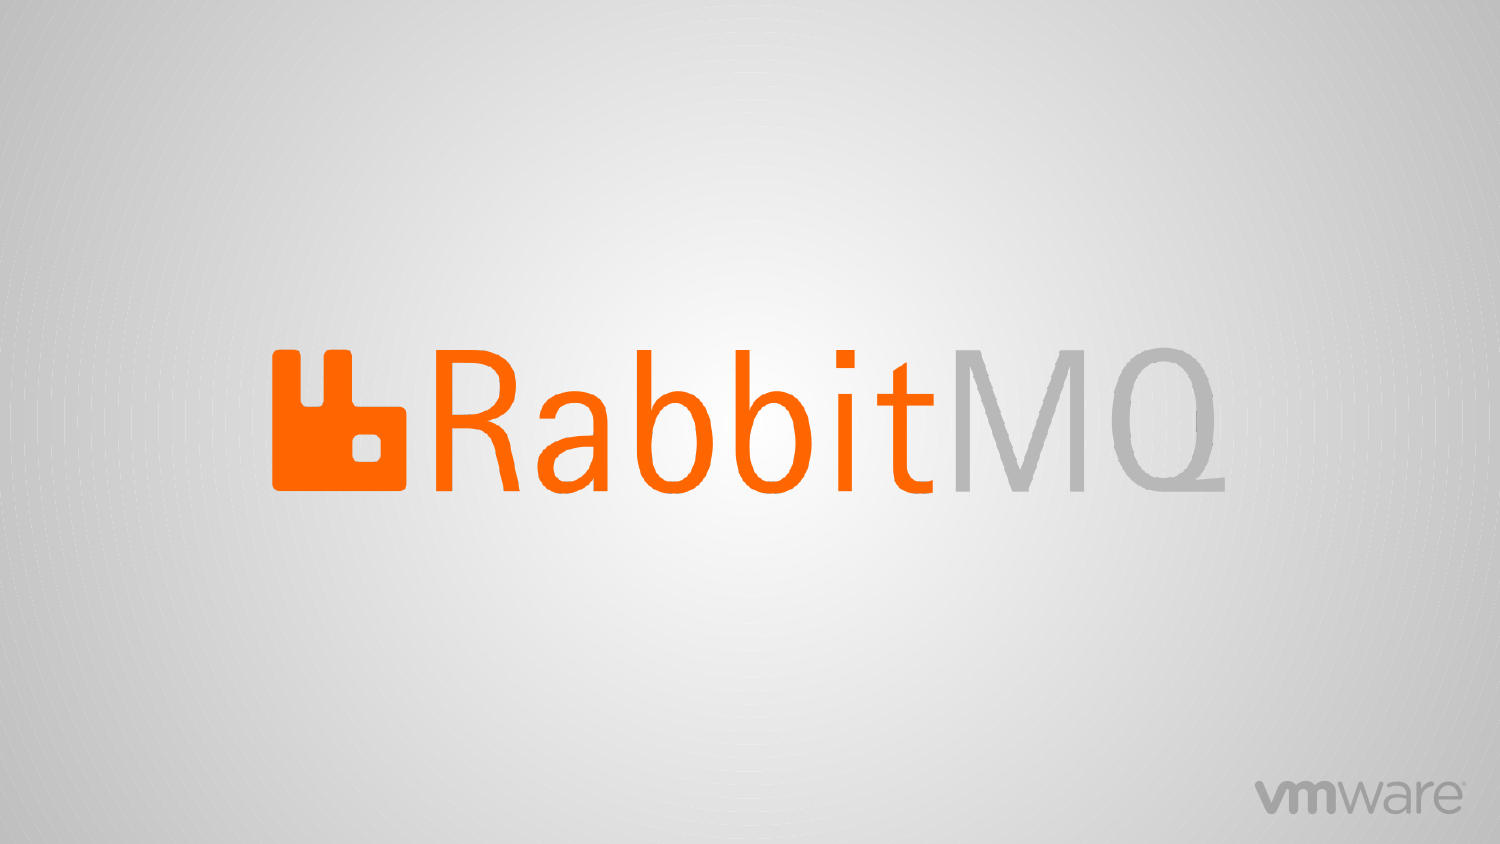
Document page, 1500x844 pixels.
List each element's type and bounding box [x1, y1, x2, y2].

picture [272, 346, 1228, 497]
